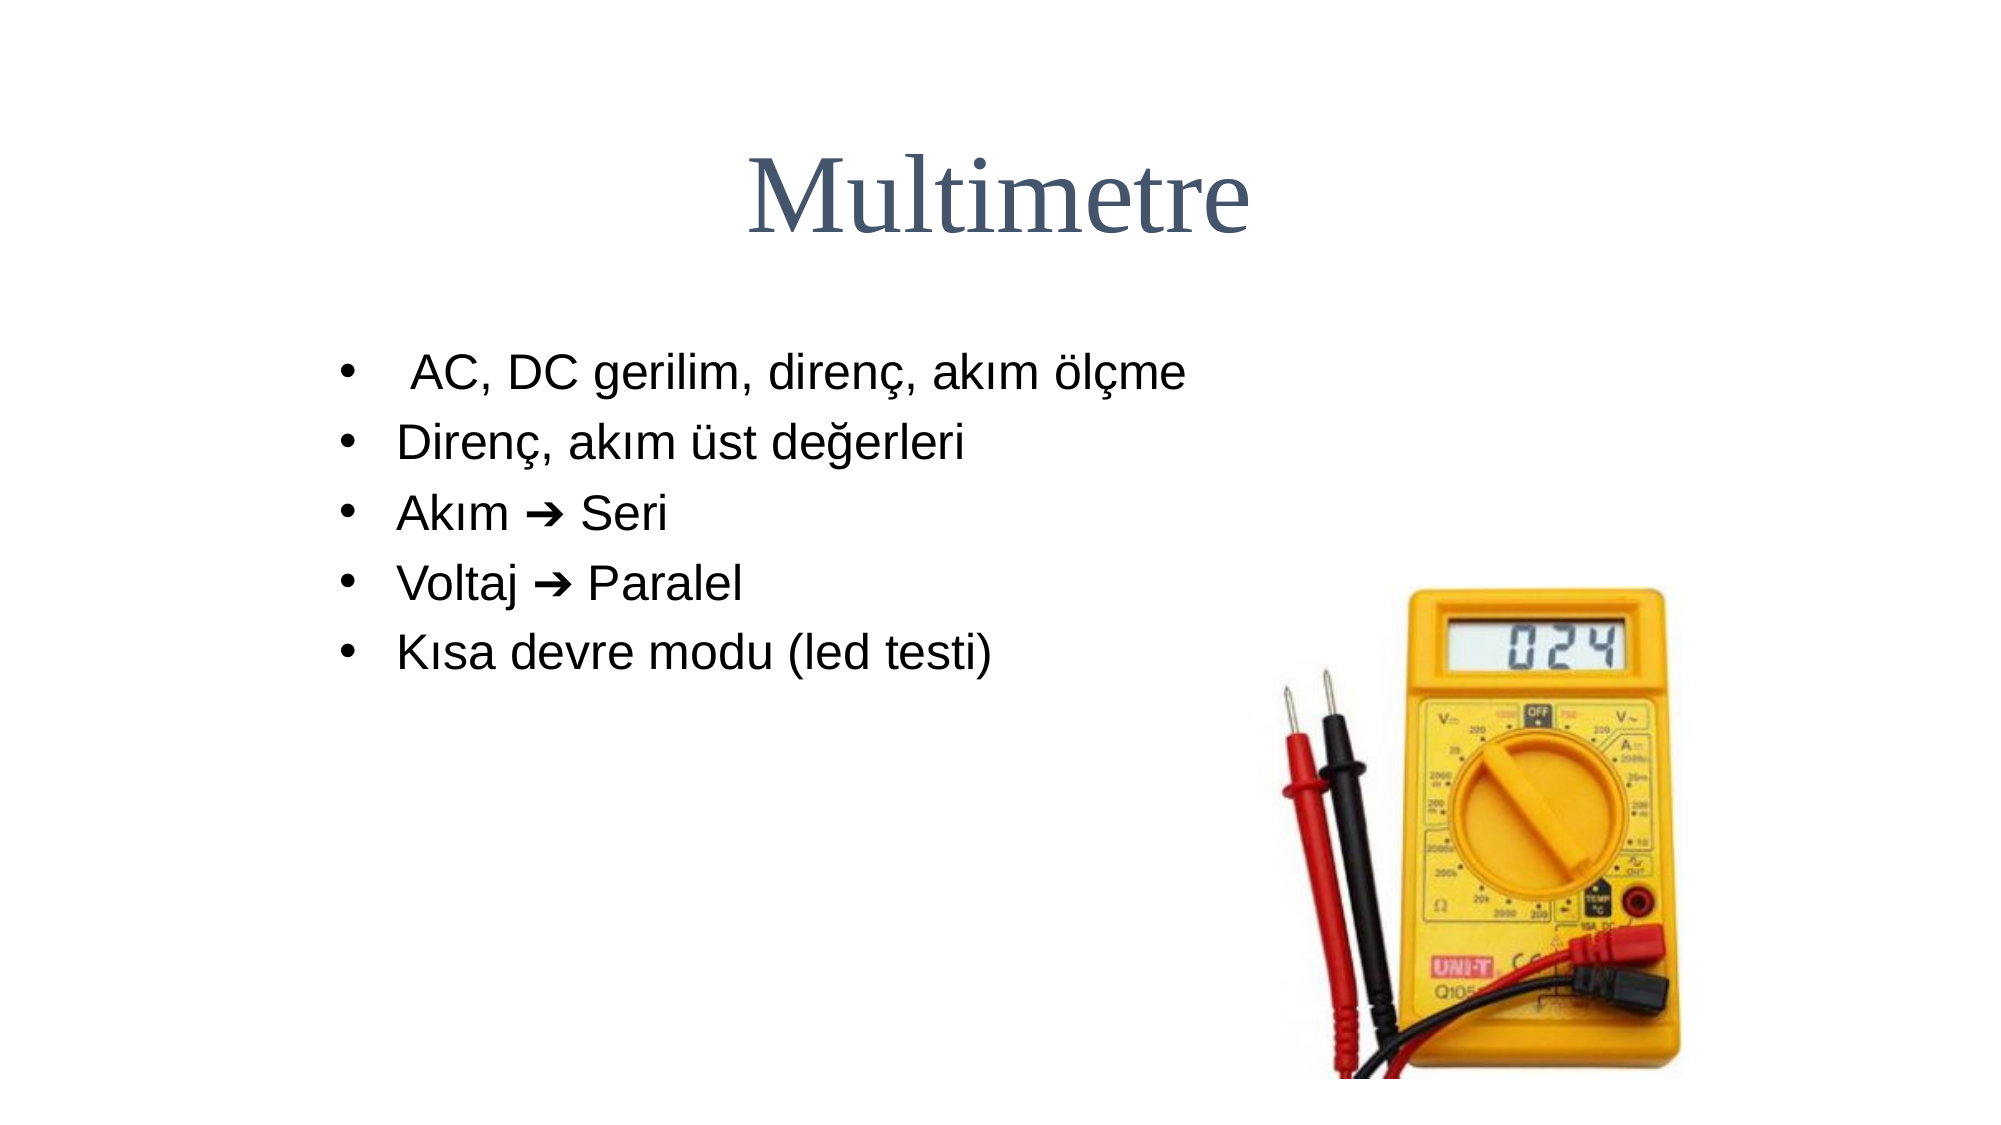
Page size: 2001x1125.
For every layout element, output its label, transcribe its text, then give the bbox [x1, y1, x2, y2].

list AC, DC gerilim, direnç, akım ölçme Direnç, akım üst değerleri Akım ➔ Seri Voltaj ➔ Paralel Kısa devre modu (led testi) [324, 262, 1675, 1005]
title Multimetre [324, 0, 1675, 262]
picture [1233, 585, 1729, 1079]
